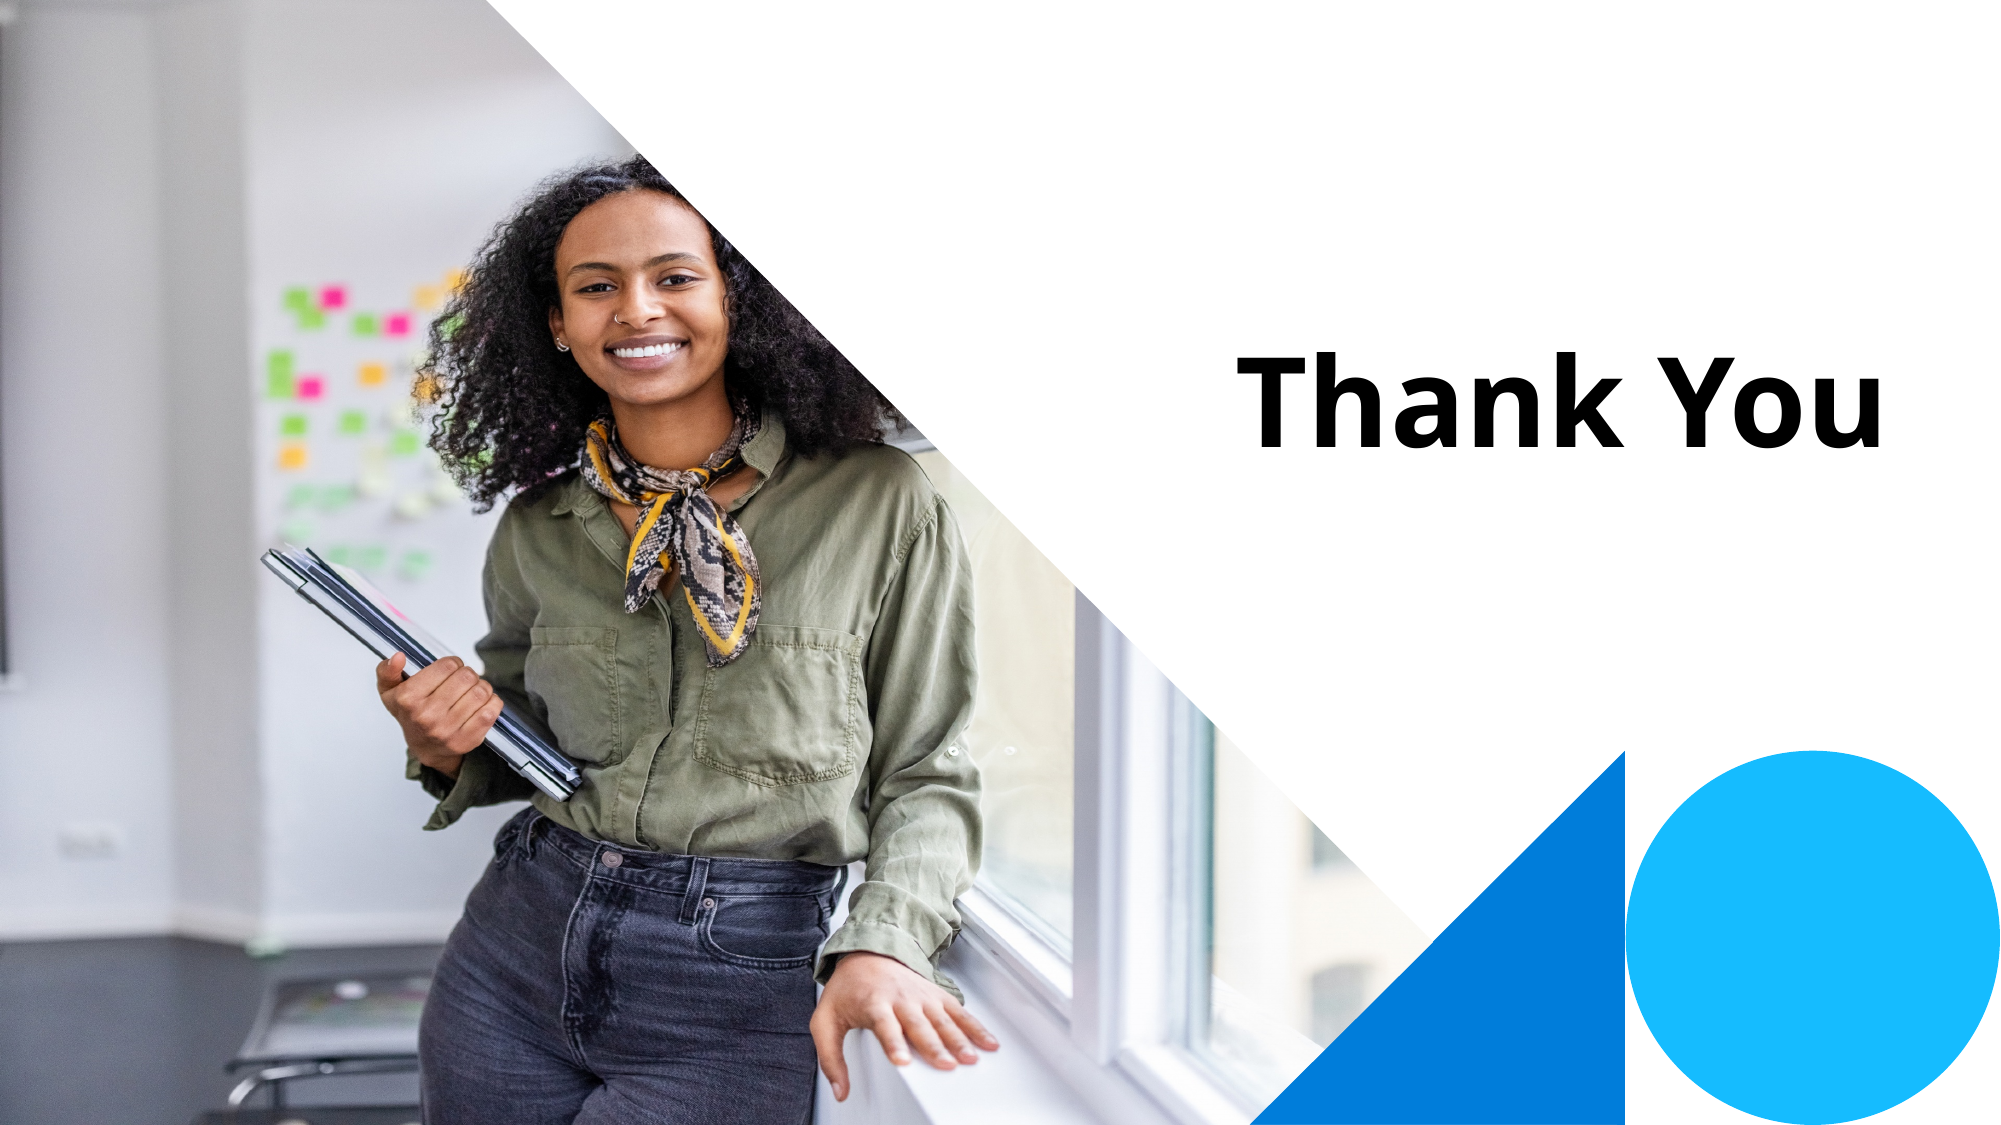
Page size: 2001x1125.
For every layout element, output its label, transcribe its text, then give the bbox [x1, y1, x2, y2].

picture [0, 0, 1618, 1125]
title Thank You [1618, 70, 1890, 726]
